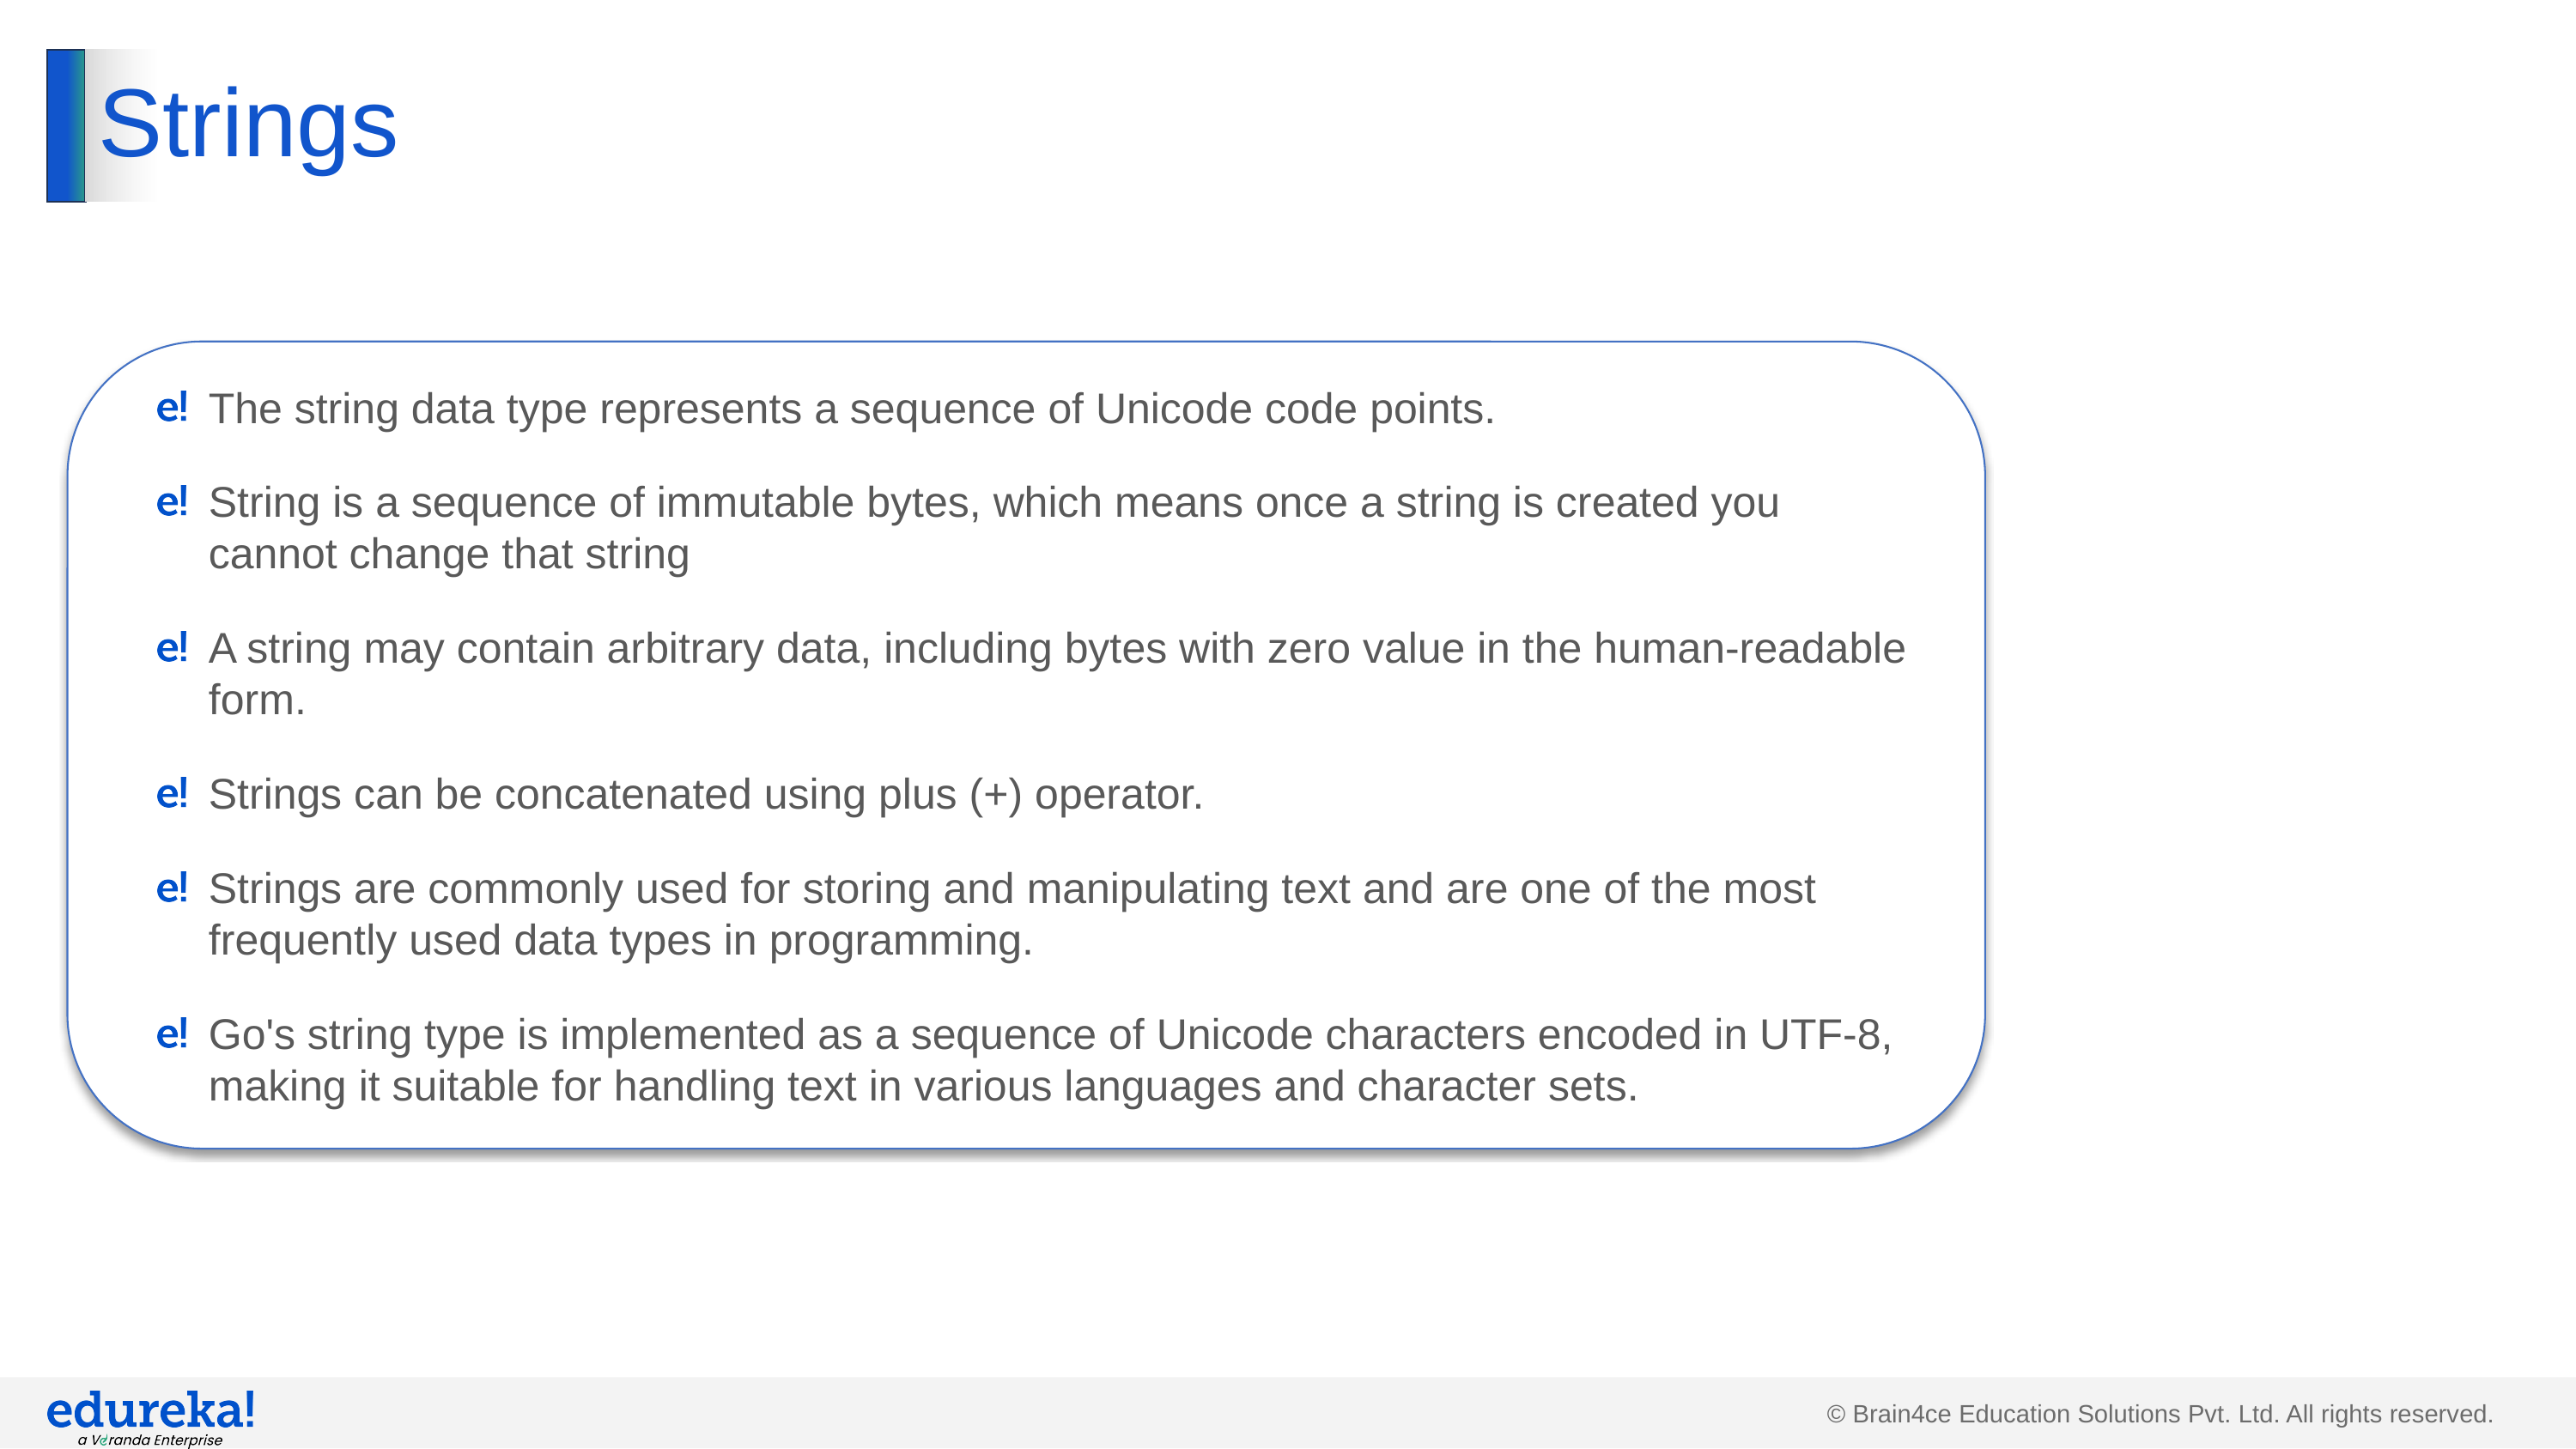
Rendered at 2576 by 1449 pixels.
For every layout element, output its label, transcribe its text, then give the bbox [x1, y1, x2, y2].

picture [157, 777, 187, 808]
text_box The string data type represents a sequence of Unicode code points. String is a sequence of immutable bytes, which means once a string is created you cannot change that string A string may contain arbitrary data, including bytes with zero value in the human-readable form. Strings can be concatenated using plus (+) operator. Strings are commonly used for storing and manipulating text and are one of the most frequently used data types in programming. Go's string type is implemented as a sequence of Unicode characters encoded in UTF-8, making it suitable for handling text in various languages and character sets. [67, 341, 1985, 1149]
picture [157, 391, 187, 421]
picture [157, 631, 187, 662]
picture [157, 485, 187, 516]
title Strings [85, 49, 2491, 202]
picture [47, 1391, 253, 1449]
picture [157, 871, 187, 902]
picture [157, 1017, 187, 1048]
